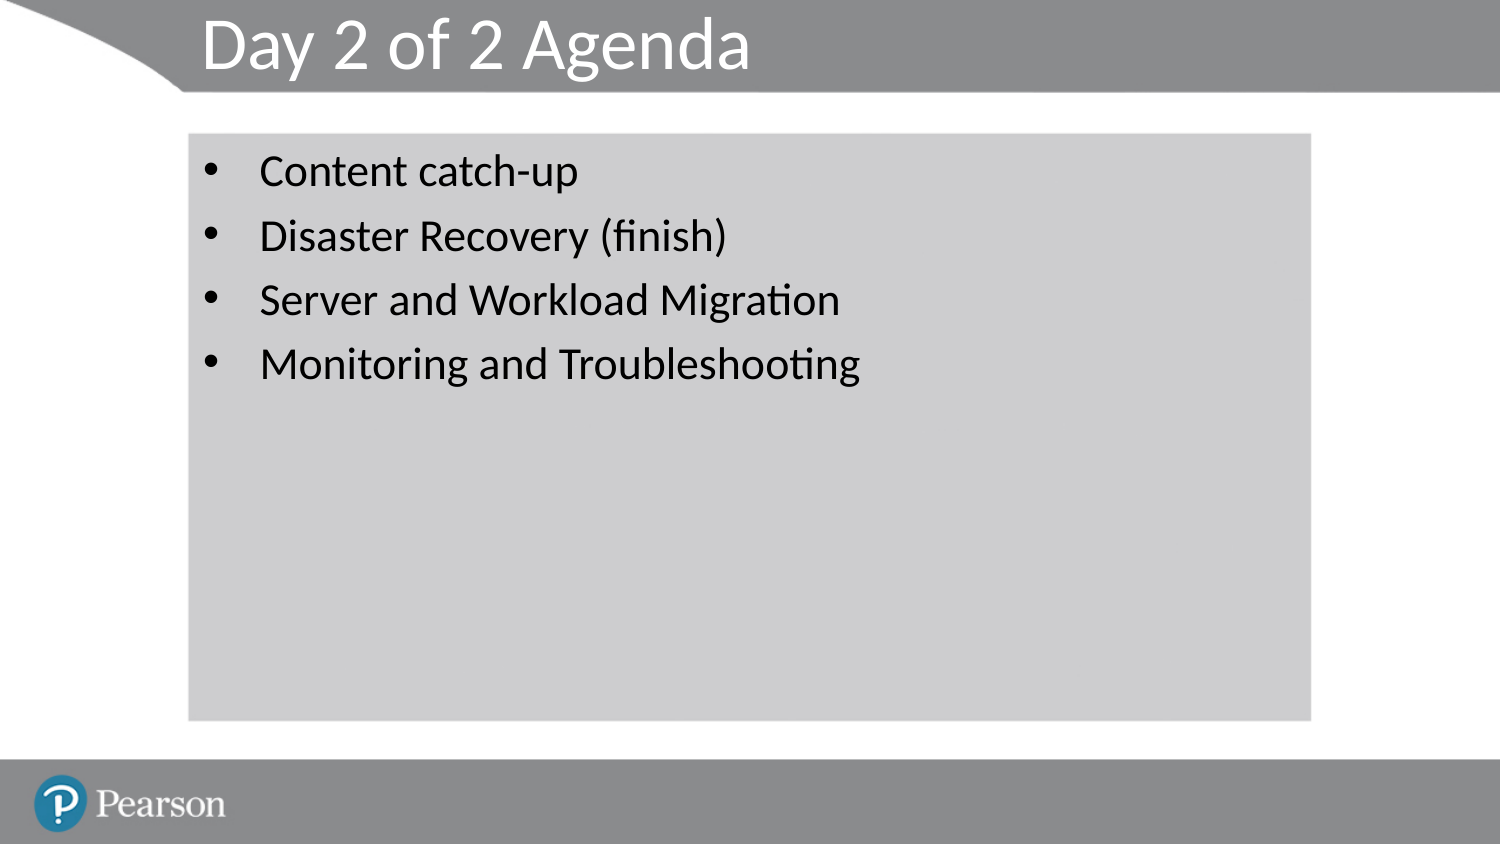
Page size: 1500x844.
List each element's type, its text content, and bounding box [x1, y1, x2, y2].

list Content catch-up Disaster Recovery (finish) Server and Workload Migration Monitoring and Troubleshooting [188, 133, 1311, 716]
picture [0, 0, 1500, 844]
title Day 2 of 2 Agenda [186, 0, 1425, 79]
